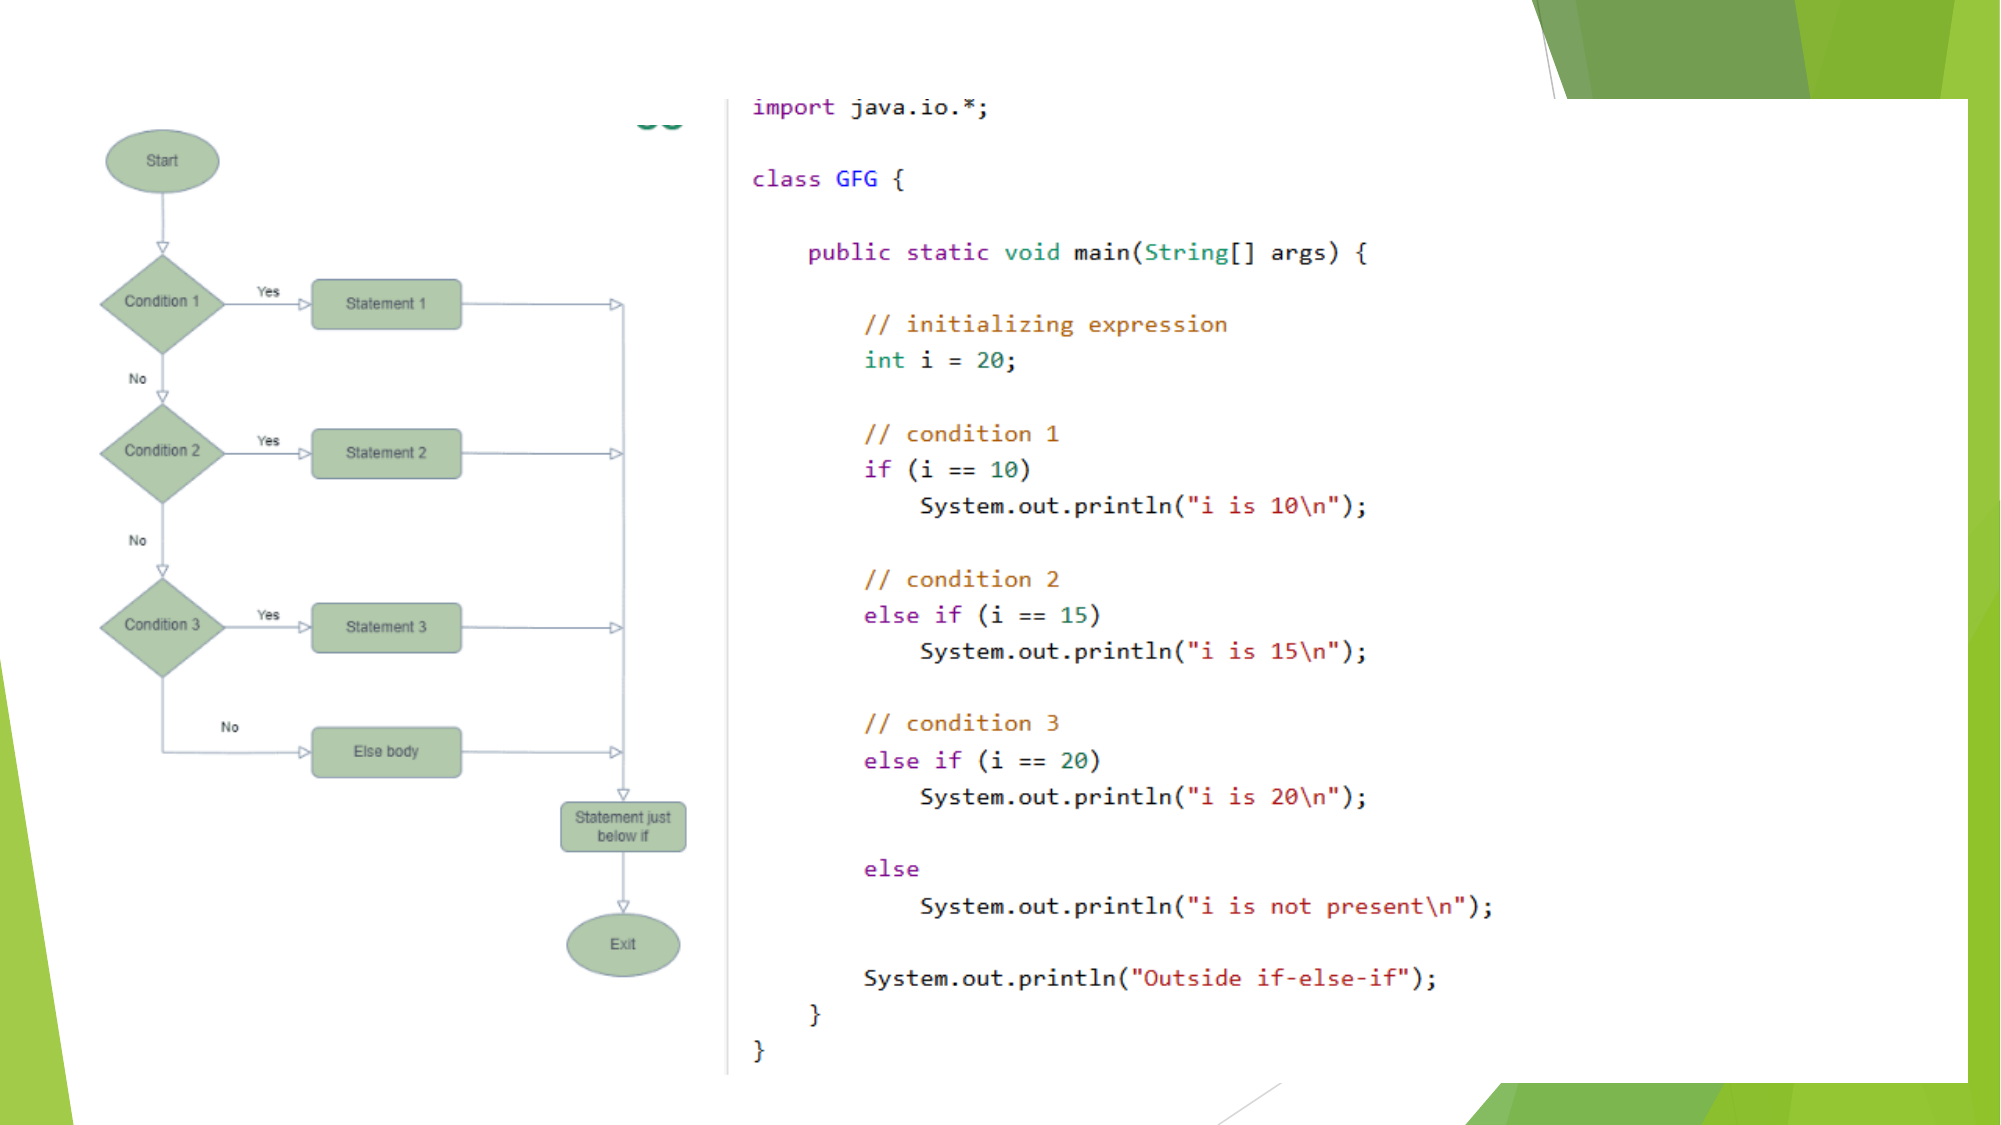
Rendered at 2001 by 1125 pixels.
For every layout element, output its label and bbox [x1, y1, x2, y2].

list [58, 125, 711, 1000]
picture [724, 99, 1968, 1084]
